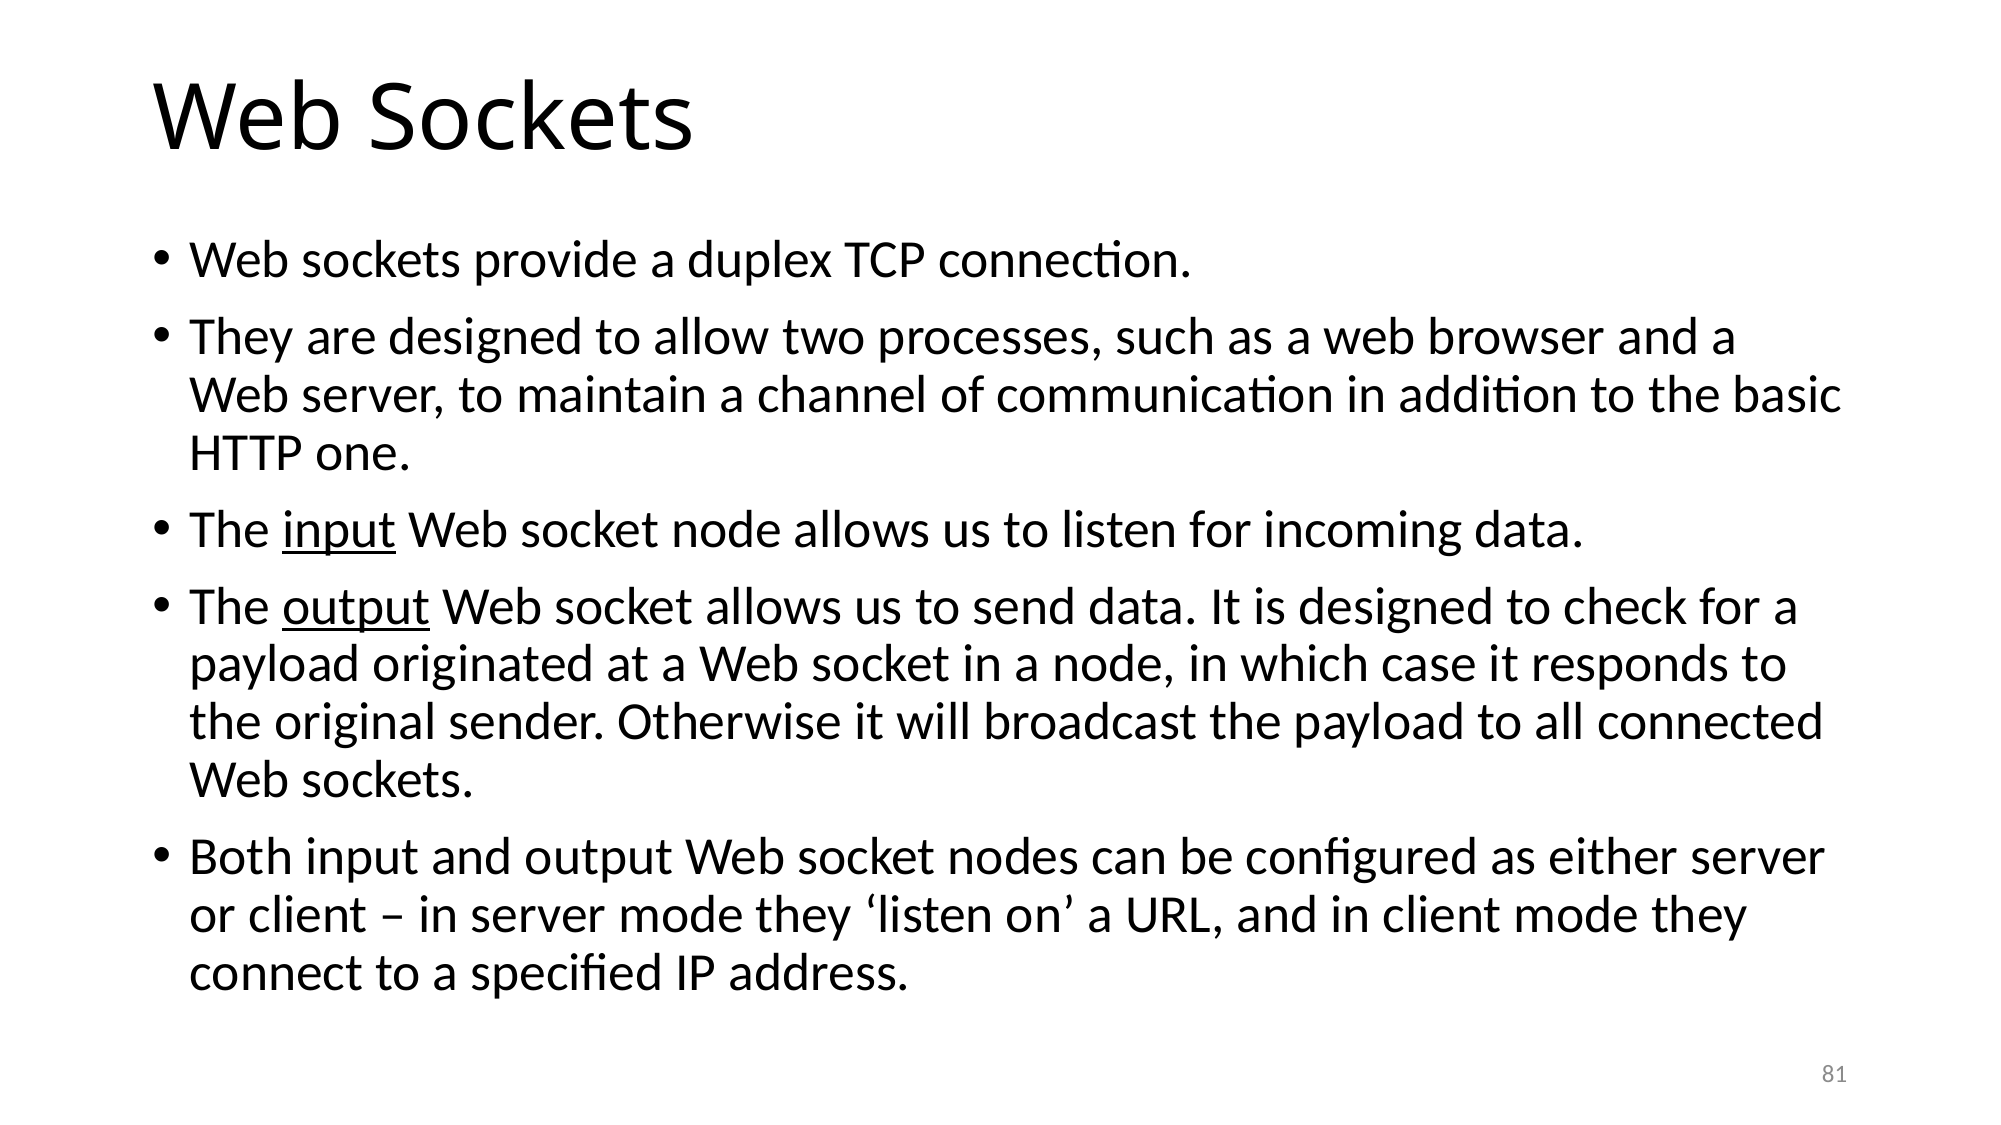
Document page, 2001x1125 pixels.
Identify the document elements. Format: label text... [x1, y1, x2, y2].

title Web Sockets [137, 59, 1863, 180]
list Web sockets provide a duplex TCP connection. They are designed to allow two processes, such as a web browser and a Web server, to maintain a channel of communication in addition to the basic HTTP one. The input Web socket node allows us to listen for incoming data. The output Web socket allows us to send data. It is designed to check for a payload originated at a Web socket in a node, in which case it responds to the original sender. Otherwise it will broadcast the payload to all connected Web sockets. Both input and output Web socket nodes can be configured as either server or client – in server mode they ‘listen on’ a URL, and in client mode they connect to a specified IP address. [137, 223, 1863, 1014]
slide_number 81 [1412, 1042, 1863, 1103]
